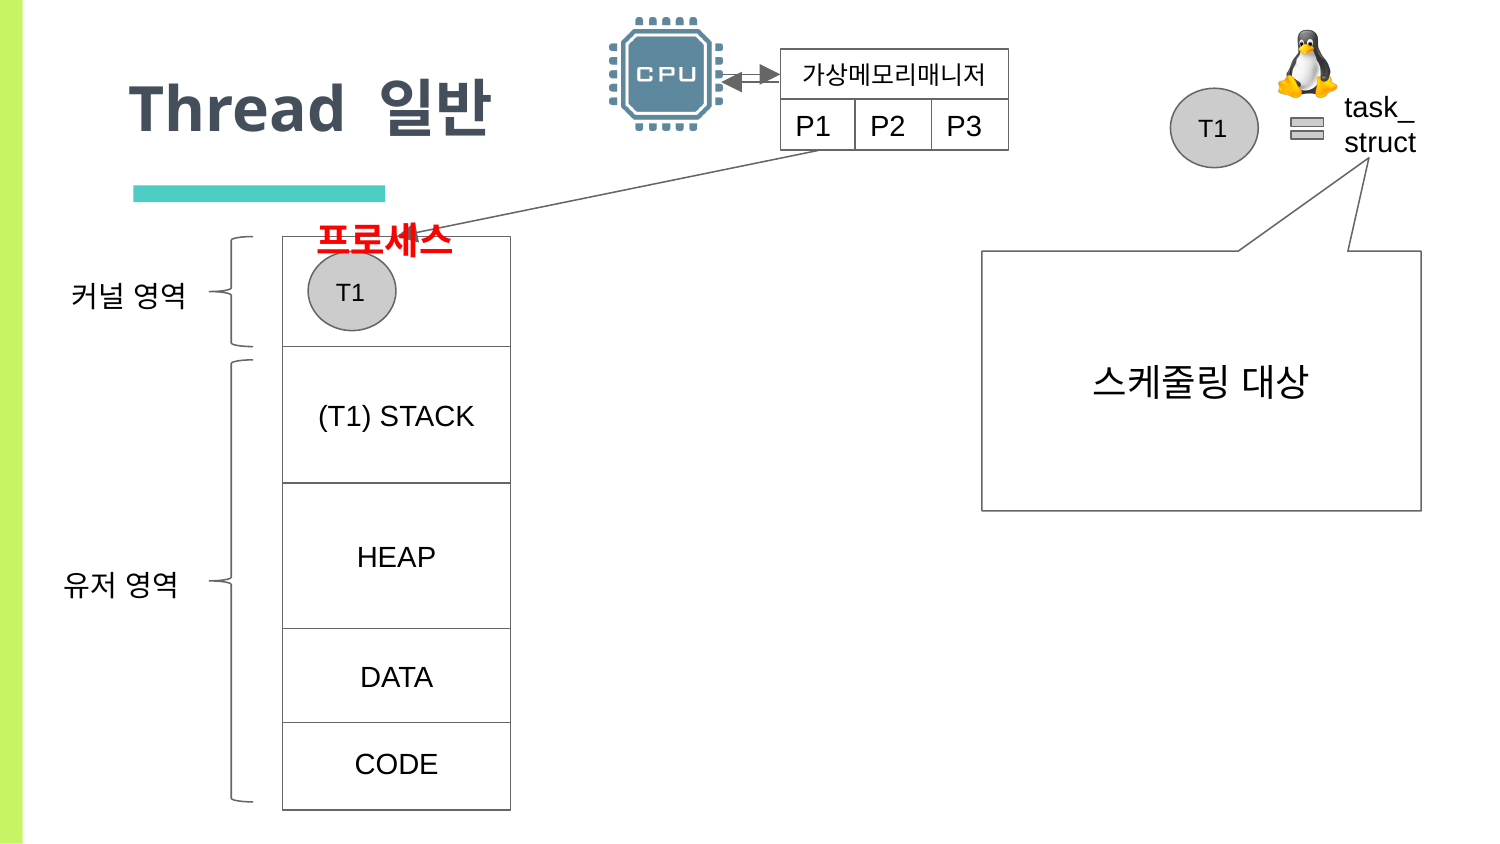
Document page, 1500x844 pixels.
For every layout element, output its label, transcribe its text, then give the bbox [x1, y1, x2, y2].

text_box CODE [282, 723, 511, 811]
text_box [396, 150, 820, 237]
text_box [1291, 130, 1324, 140]
text_box task_struct [1329, 73, 1443, 184]
text_box [218, 236, 254, 347]
text_box 프로세스 [259, 202, 511, 274]
text_box 유저 영역 [48, 552, 210, 610]
text_box T1 [1170, 88, 1259, 168]
text_box P3 [931, 99, 1009, 151]
picture [1271, 27, 1344, 100]
text_box JVM [742, 77, 759, 81]
text_box 스케줄링 대상 [981, 157, 1422, 511]
text_box DATA [282, 629, 511, 723]
text_box 커널 영역 [56, 263, 218, 321]
text_box HEAP [282, 484, 511, 629]
text_box P1 [780, 99, 855, 151]
picture [609, 17, 723, 132]
text_box [282, 274, 511, 347]
title Thread 일반 [113, 0, 1387, 159]
text_box P2 [855, 99, 931, 151]
text_box T1 [308, 274, 396, 331]
text_box (T1) STACK [282, 347, 511, 484]
text_box [1291, 118, 1324, 127]
text_box [210, 359, 254, 802]
text_box 가상메모리매니저 [780, 48, 1009, 99]
